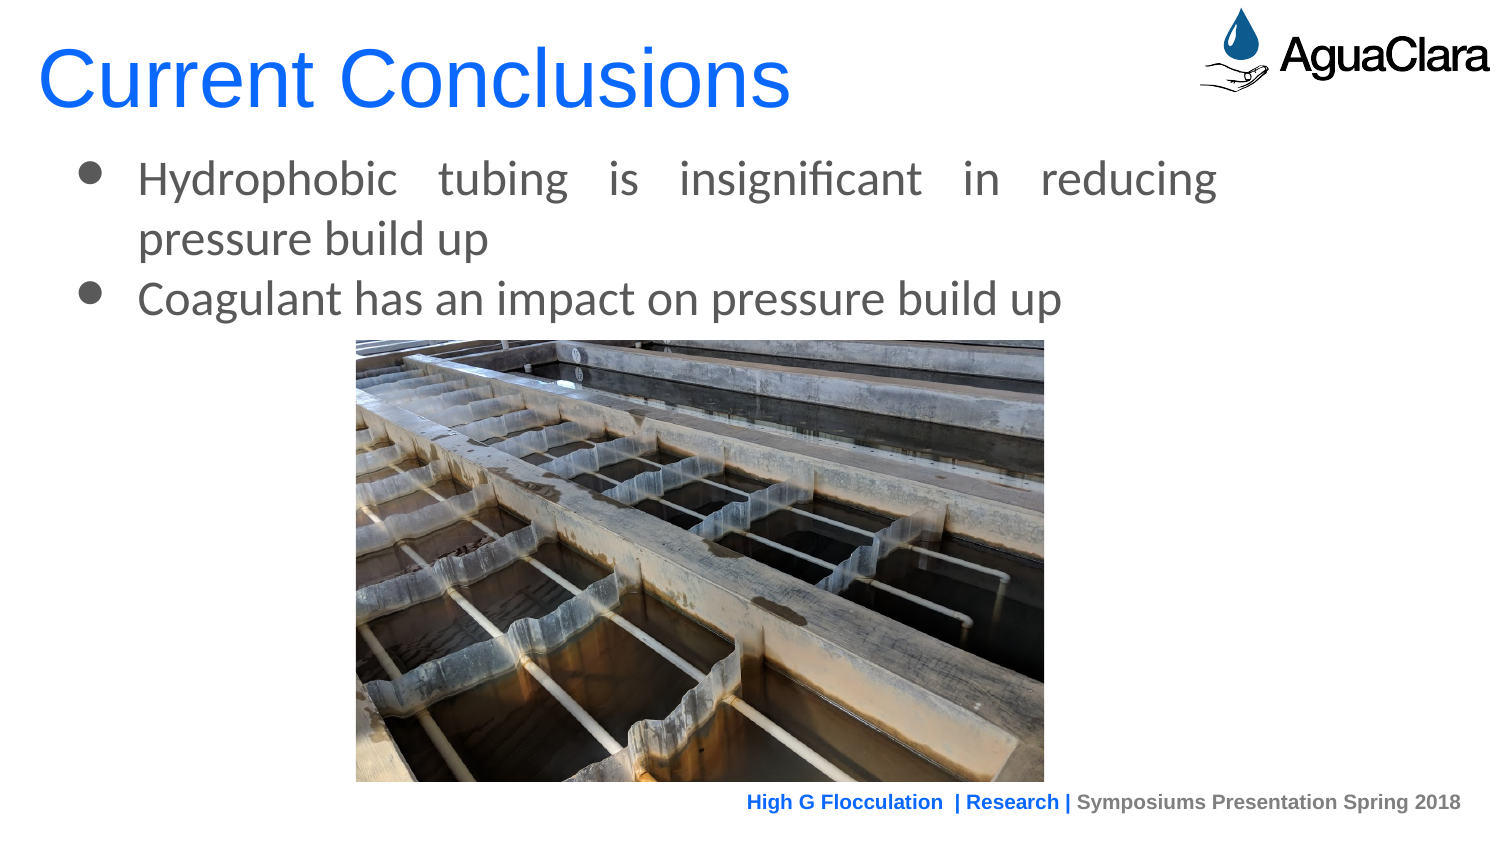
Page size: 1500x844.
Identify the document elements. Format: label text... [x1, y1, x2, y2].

picture [355, 340, 1045, 782]
picture [1200, 7, 1491, 126]
text_box Current Conclusions [17, 42, 825, 145]
text_box High G Flocculation | Research | Symposiums Presentation Spring 2018 [669, 781, 1476, 822]
text_box Hydrophobic tubing is insignificant in reducing pressure build up Coagulant has an impact on pressure build up [47, 137, 1233, 266]
